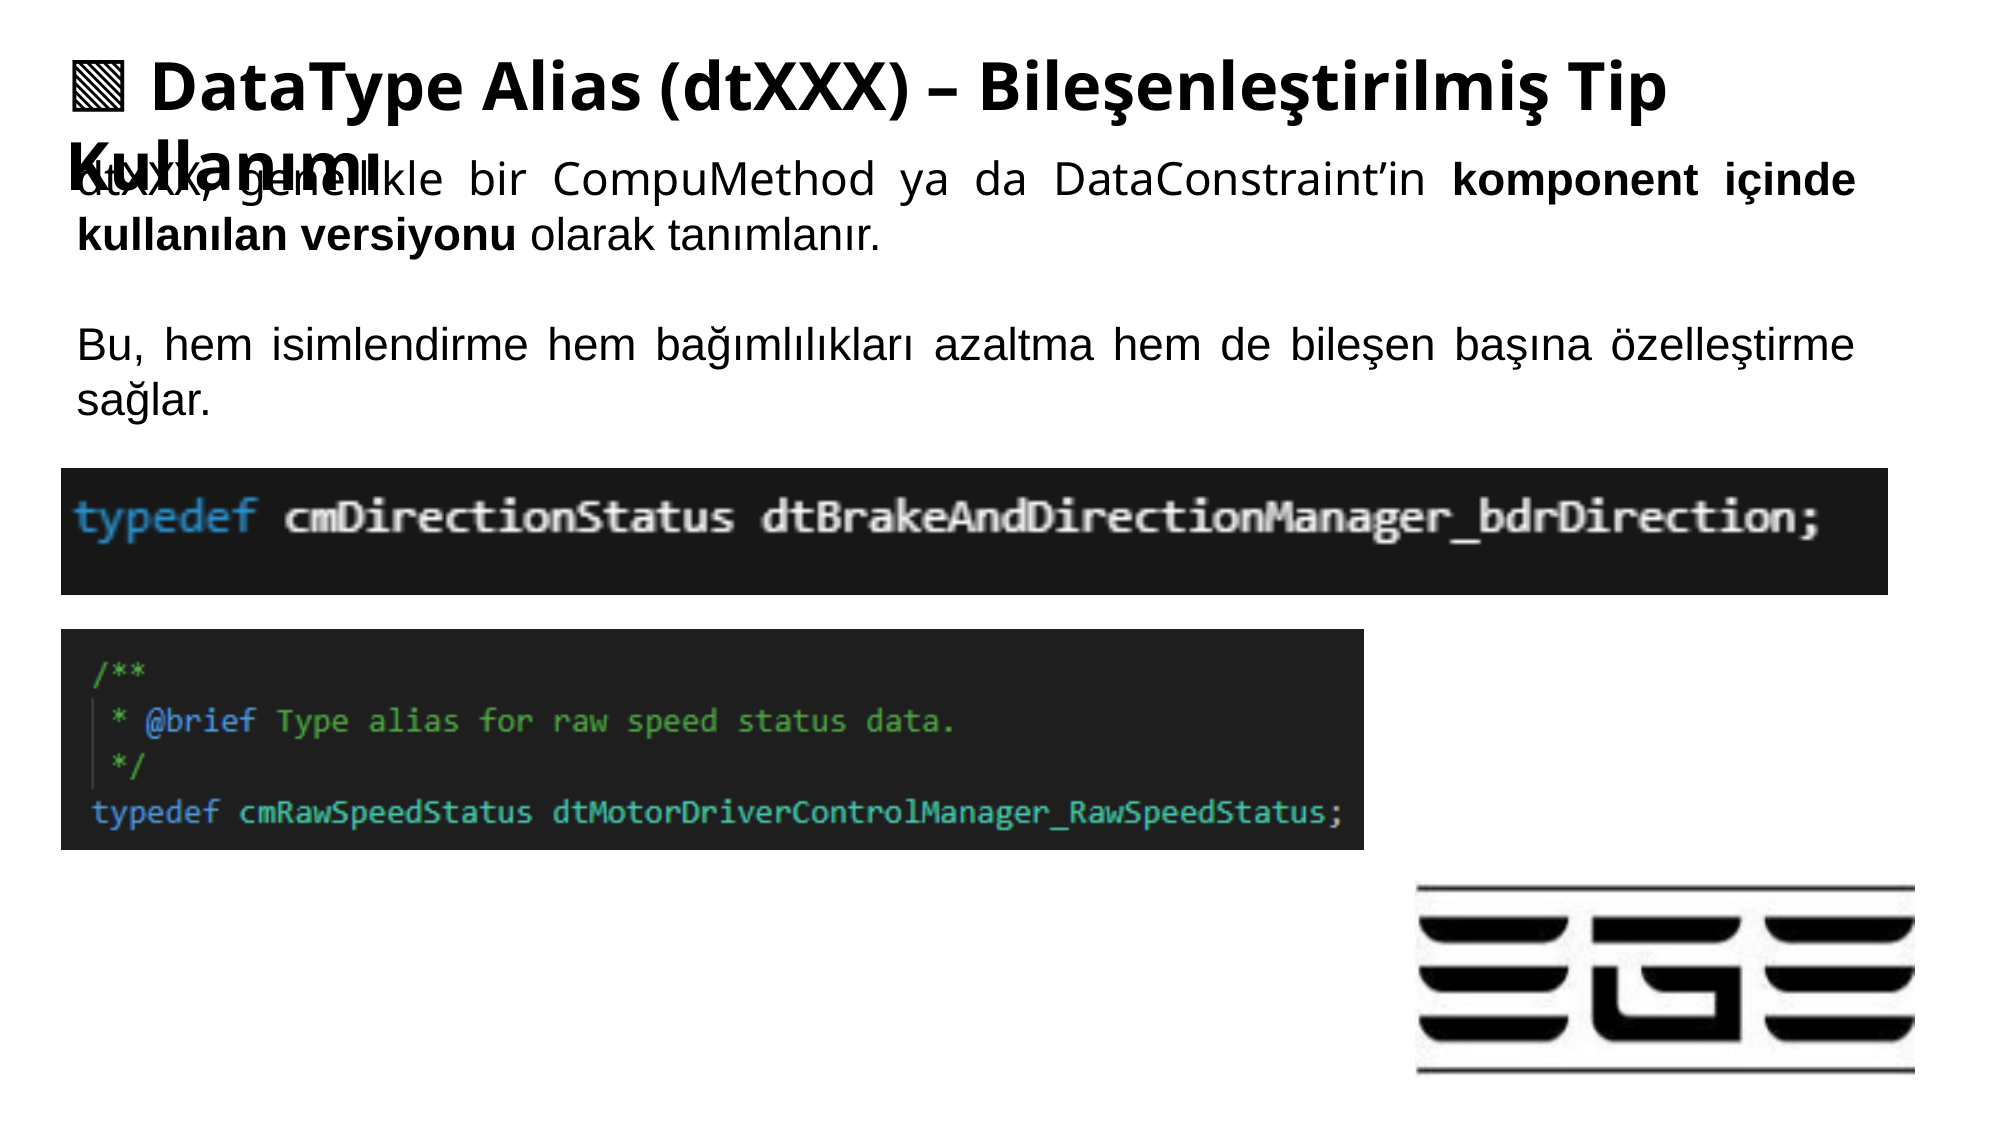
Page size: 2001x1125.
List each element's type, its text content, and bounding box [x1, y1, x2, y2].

picture [61, 628, 1364, 851]
text_box dtXXX, genellikle bir CompuMethod ya da DataConstraint’in komponent içinde kullanılan versiyonu olarak tanımlanır. Bu, hem isimlendirme hem bağımlılıkları azaltma hem de bileşen başına özelleştirme sağlar. [61, 142, 1872, 432]
picture [61, 467, 1888, 596]
text_box 🟩 DataType Alias (dtXXX) – Bileşenleştirilmiş Tip Kullanımı [51, 36, 1990, 292]
picture [1415, 881, 1916, 1078]
